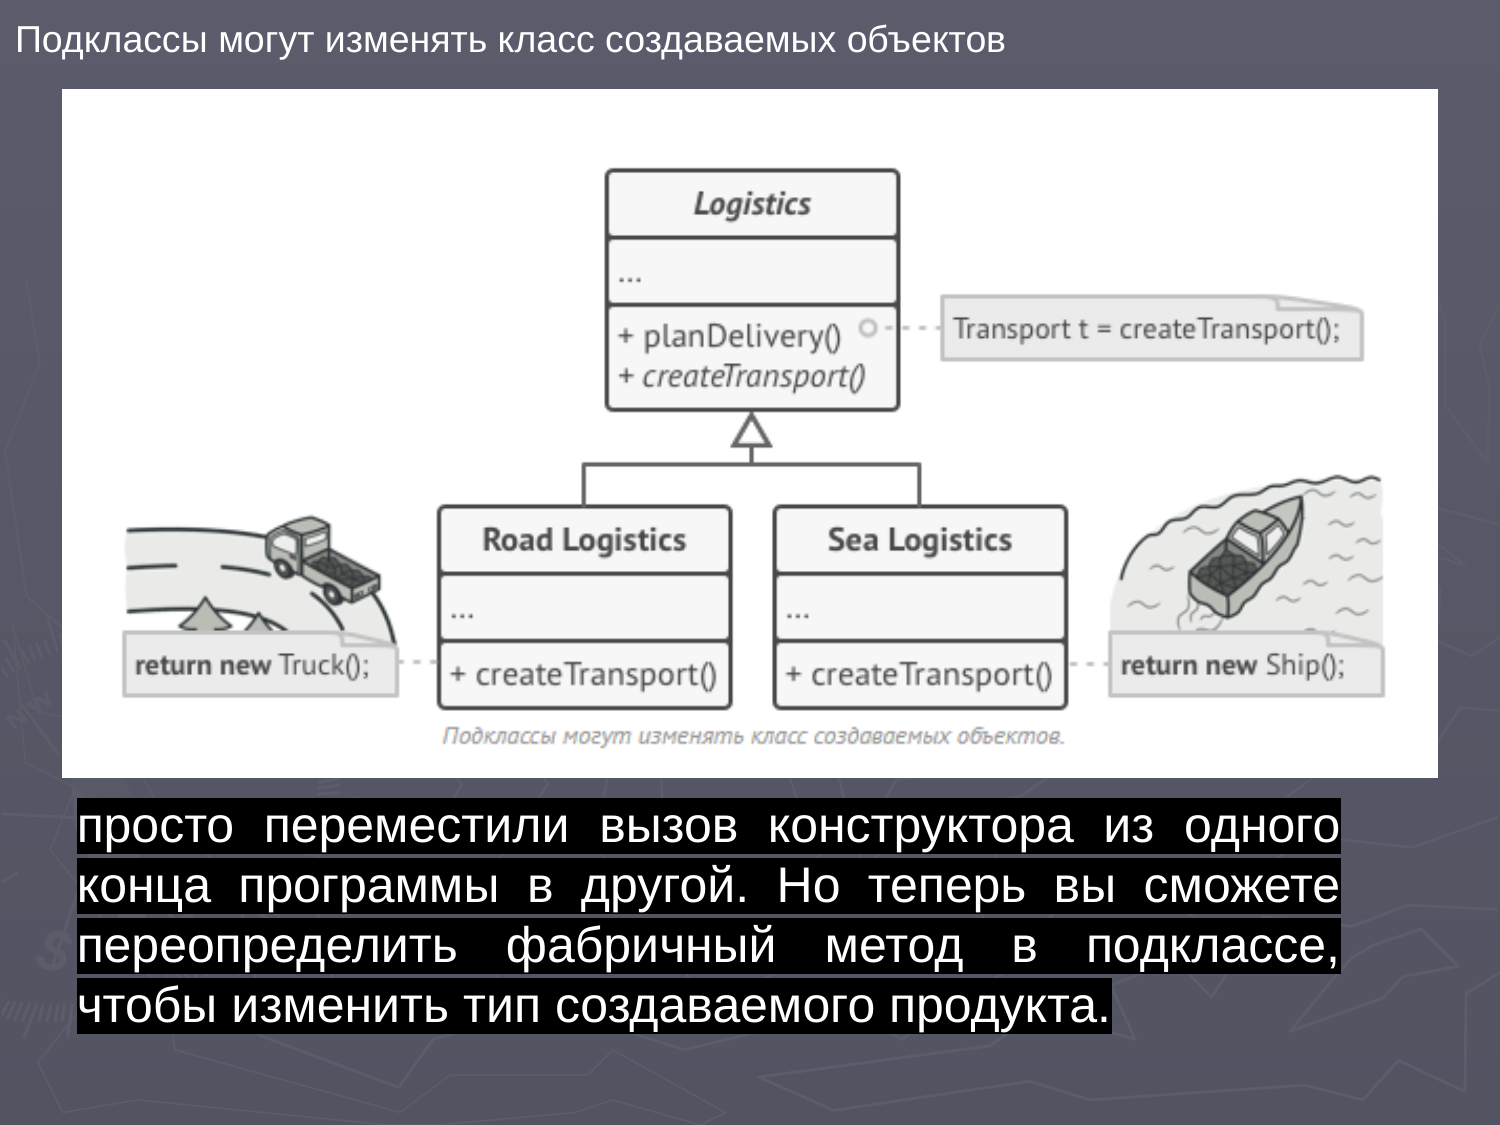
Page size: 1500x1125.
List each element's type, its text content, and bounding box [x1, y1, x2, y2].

picture [61, 89, 1439, 779]
text_box Подклассы могут изменять класс создаваемых объектов [0, 0, 1438, 75]
text_box просто переместили вызов конструктора из одного конца программы в другой. Но теперь вы сможете переопределить фабричный метод в подклассе, чтобы изменить тип создаваемого продукта. [61, 786, 1356, 1048]
